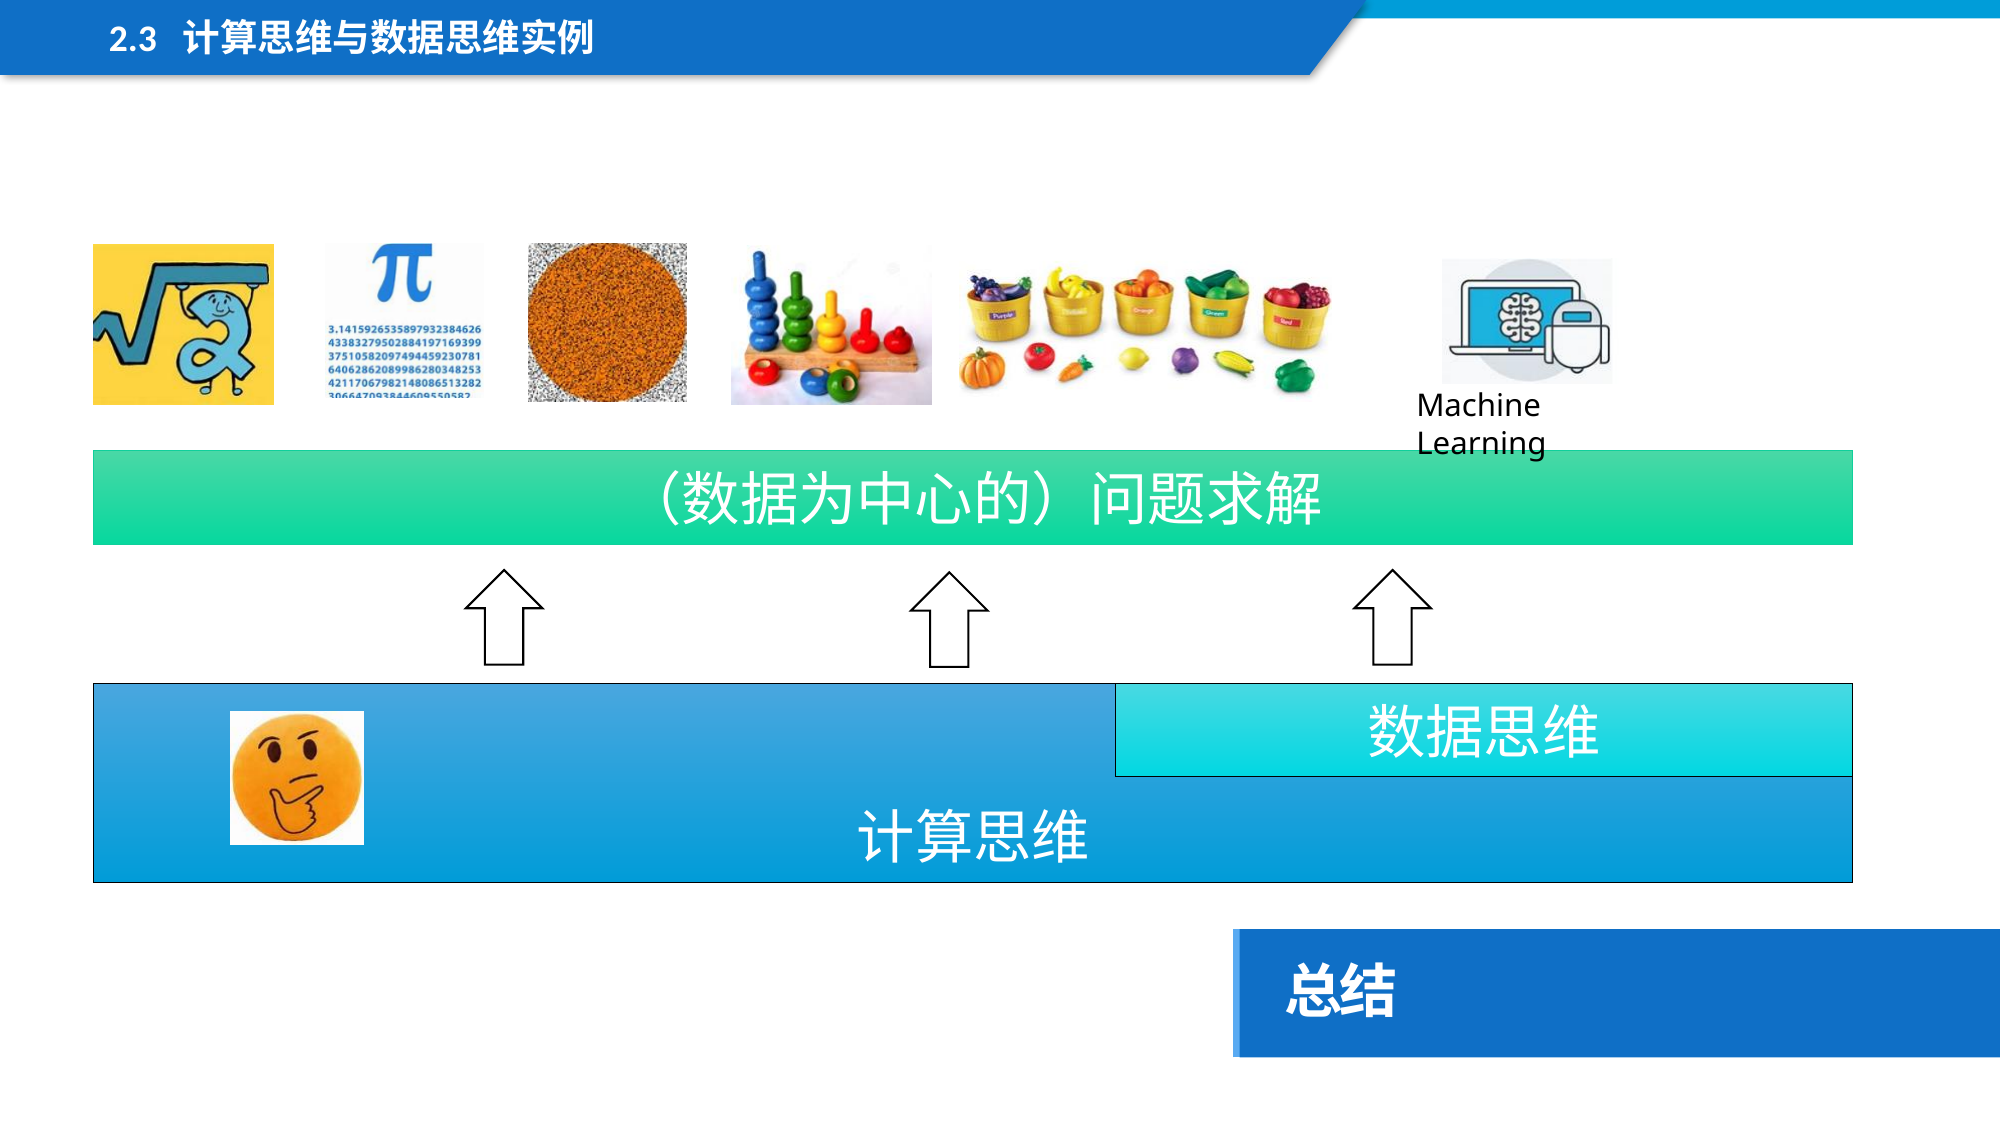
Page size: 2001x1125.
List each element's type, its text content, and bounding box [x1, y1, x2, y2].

list 2.3 计算思维与数据思维实例 [93, 11, 1138, 68]
picture [93, 244, 274, 405]
text_box [1351, 568, 1434, 666]
picture [325, 243, 484, 398]
text_box [463, 568, 545, 666]
picture [731, 245, 932, 405]
text_box 数据思维 [1115, 683, 1853, 777]
text_box [908, 570, 991, 668]
picture [528, 243, 687, 402]
list 总结 [1239, 929, 2000, 1058]
picture [230, 711, 364, 844]
picture [1442, 258, 1620, 384]
picture [959, 245, 1332, 402]
text_box （数据为中心的）问题求解 [93, 450, 1853, 545]
text_box Machine Learning [1401, 378, 1661, 468]
text_box 计算思维 [93, 683, 1853, 883]
